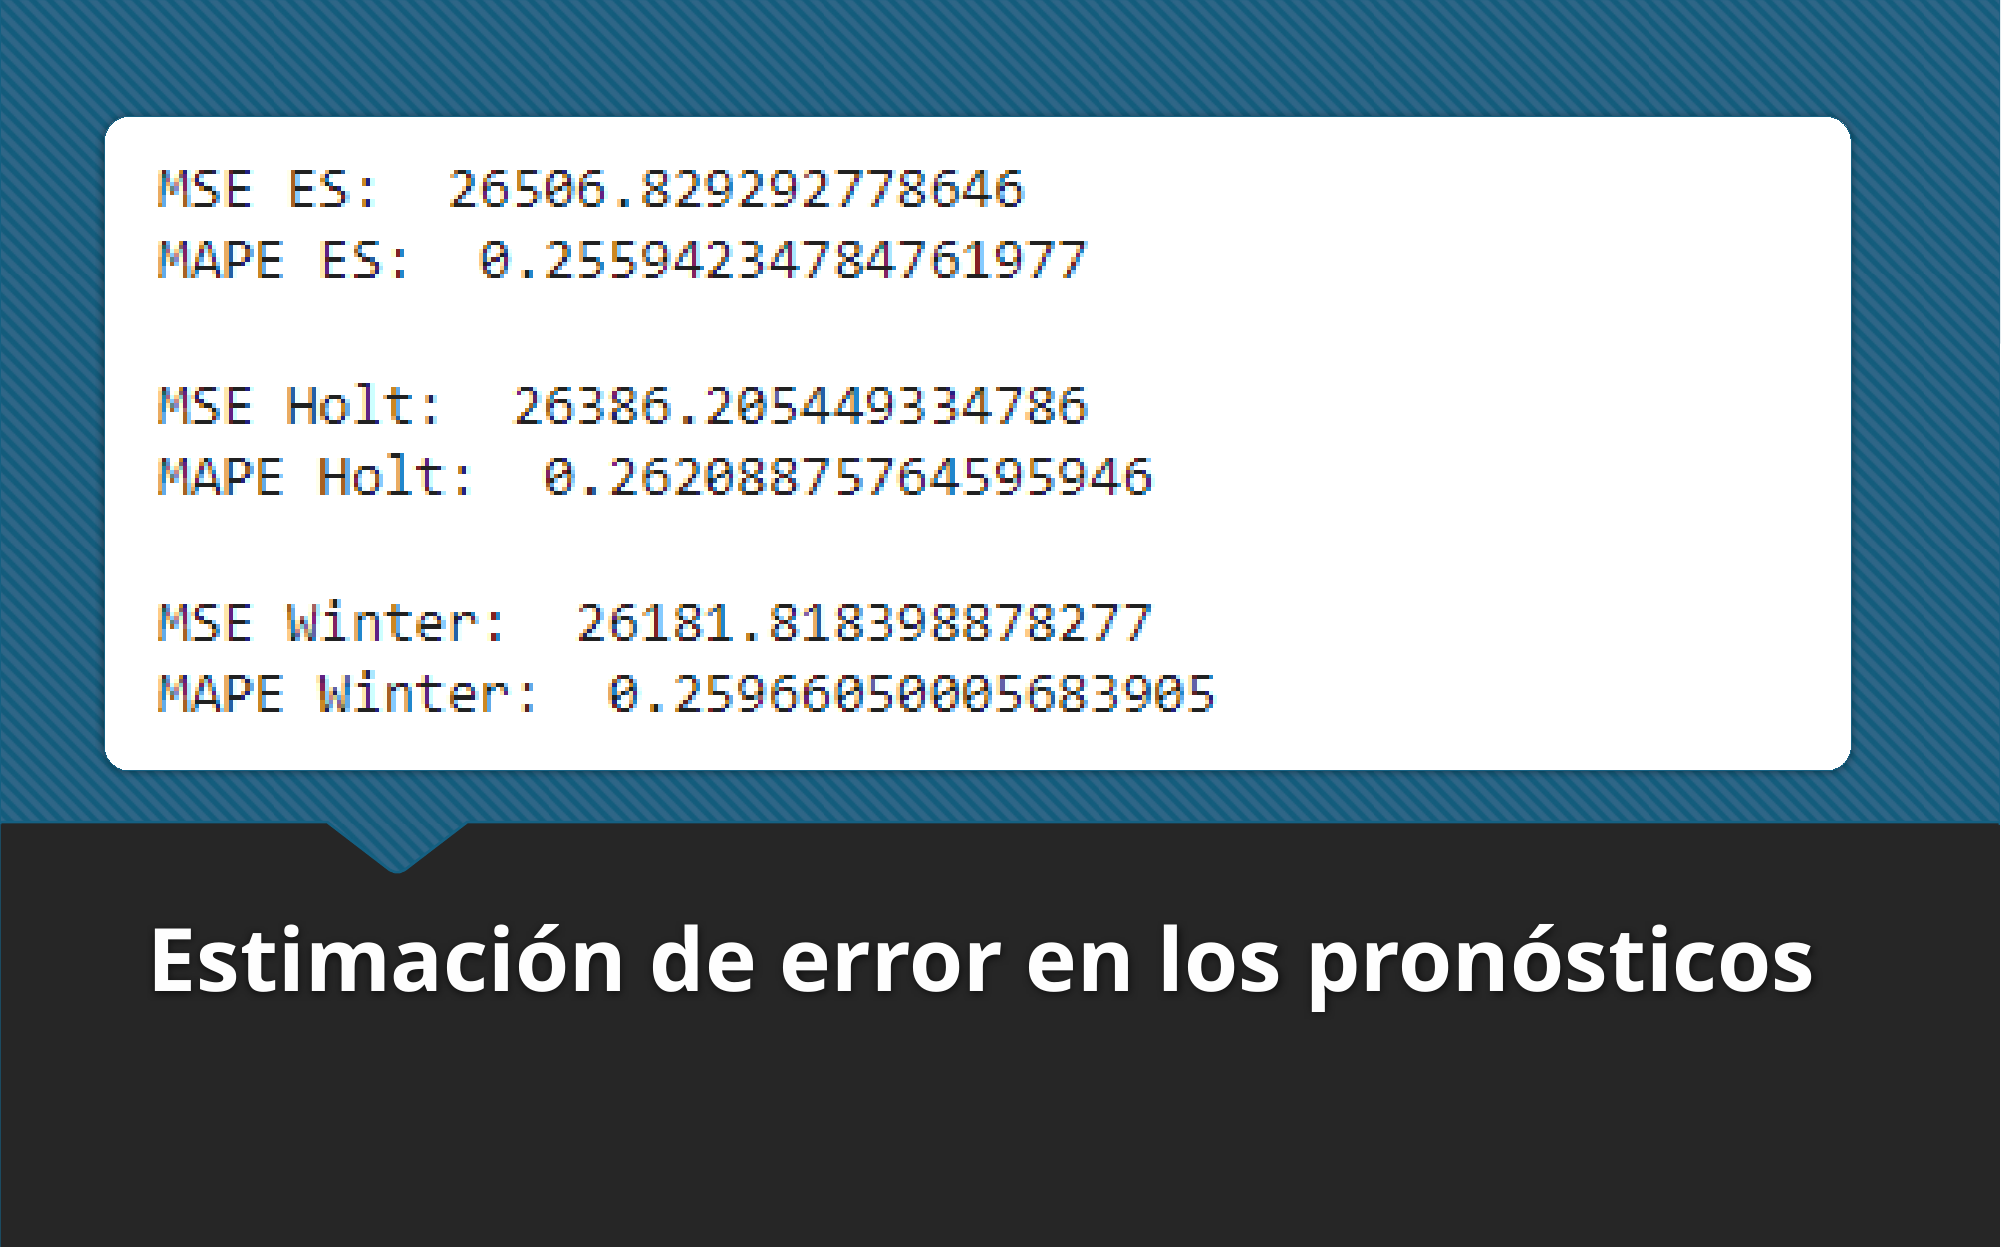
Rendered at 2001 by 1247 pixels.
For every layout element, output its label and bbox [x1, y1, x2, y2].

text_box [0, 821, 2000, 1247]
text_box [0, 0, 2000, 821]
list [103, 116, 1852, 772]
